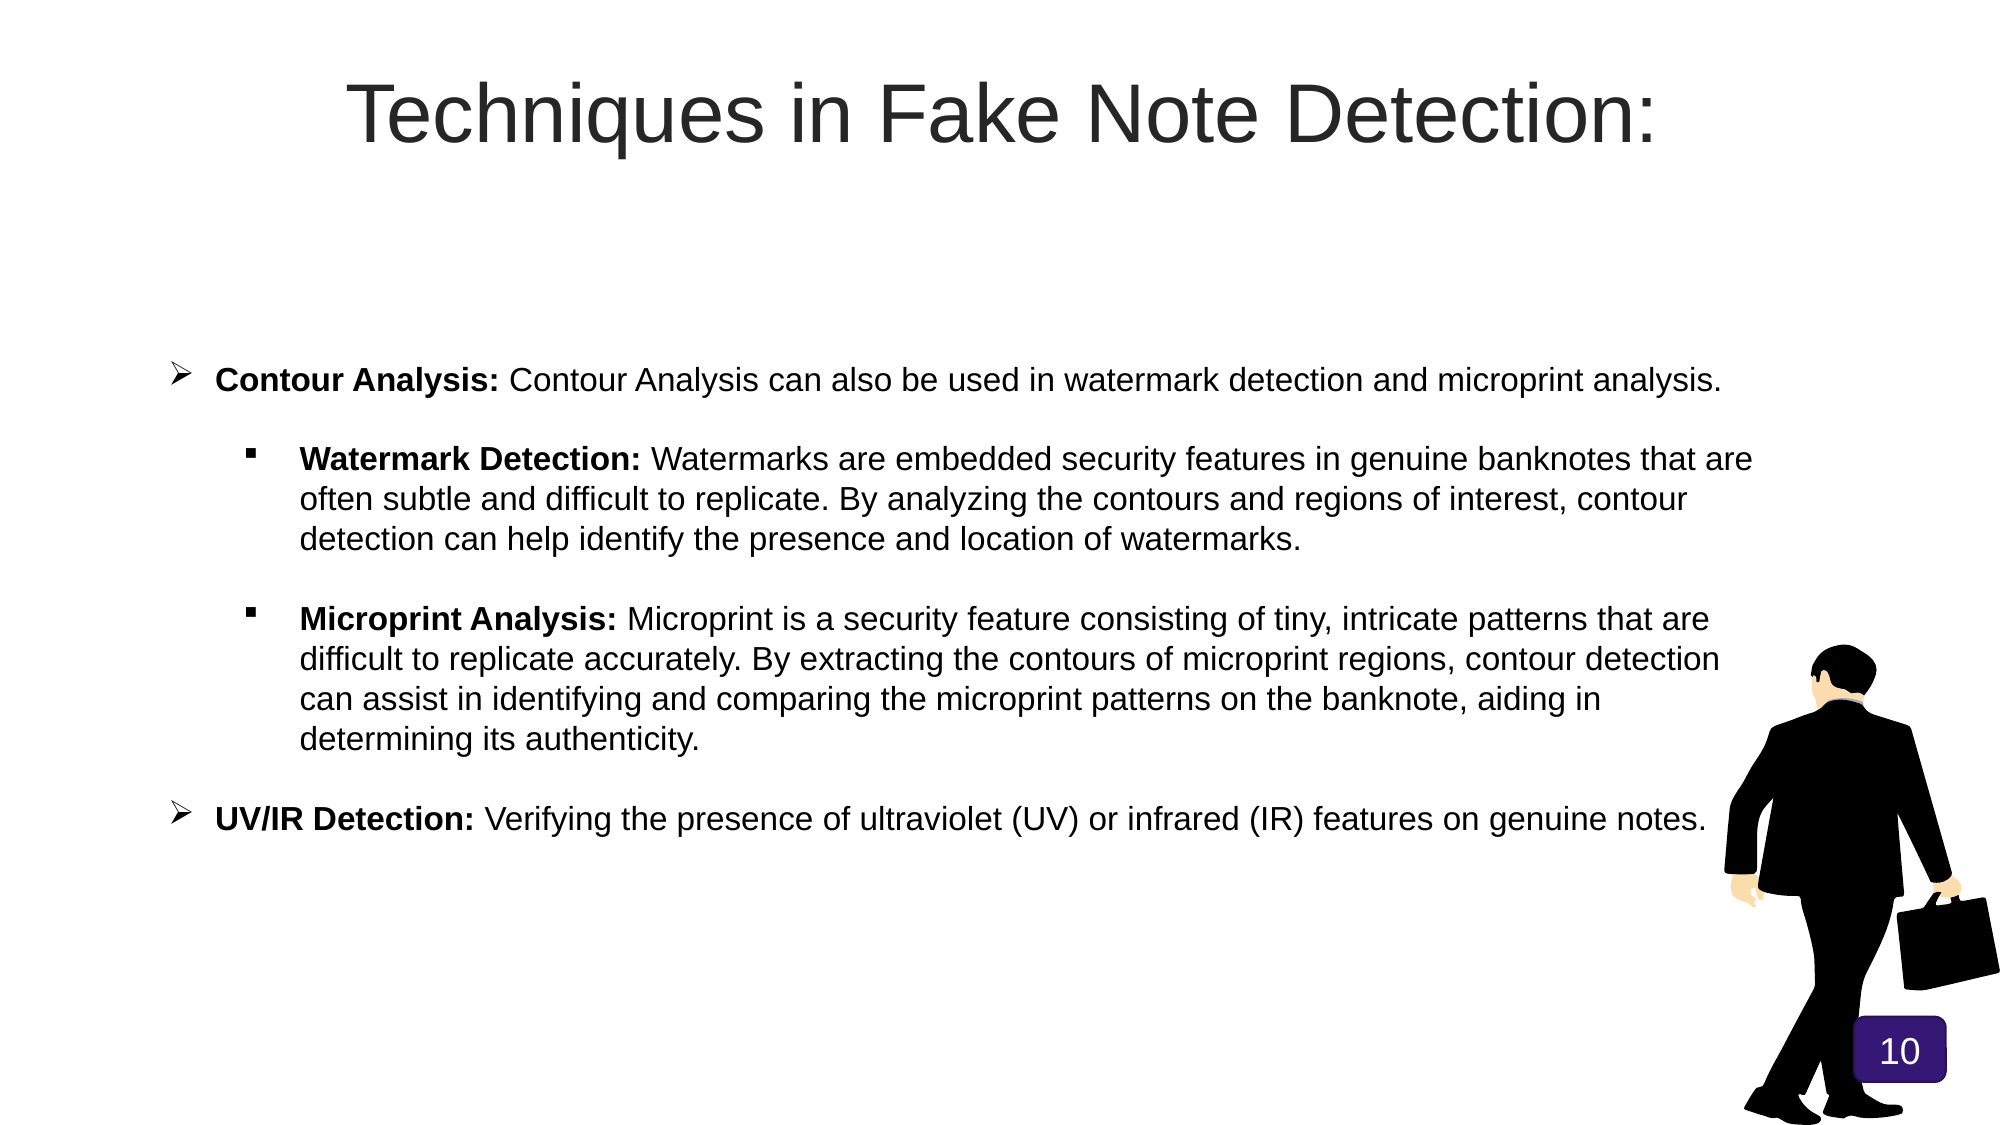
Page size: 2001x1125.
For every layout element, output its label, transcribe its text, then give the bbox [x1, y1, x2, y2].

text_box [1724, 644, 2000, 1125]
text_box Contour Analysis: Contour Analysis can also be used in watermark detection and microprint analysis. Watermark Detection: Watermarks are embedded security features in genuine banknotes that are often subtle and difficult to replicate. By analyzing the contours and regions of interest, contour detection can help identify the presence and location of watermarks. Microprint Analysis: Microprint is a security feature consisting of tiny, intricate patterns that are difficult to replicate accurately. By extracting the contours of microprint regions, contour detection can assist in identifying and comparing the microprint patterns on the banknote, aiding in determining its authenticity. UV/IR Detection: Verifying the presence of ultraviolet (UV) or infrared (IR) features on genuine notes. [153, 350, 1776, 845]
list Techniques in Fake Note Detection: [53, 55, 1952, 175]
